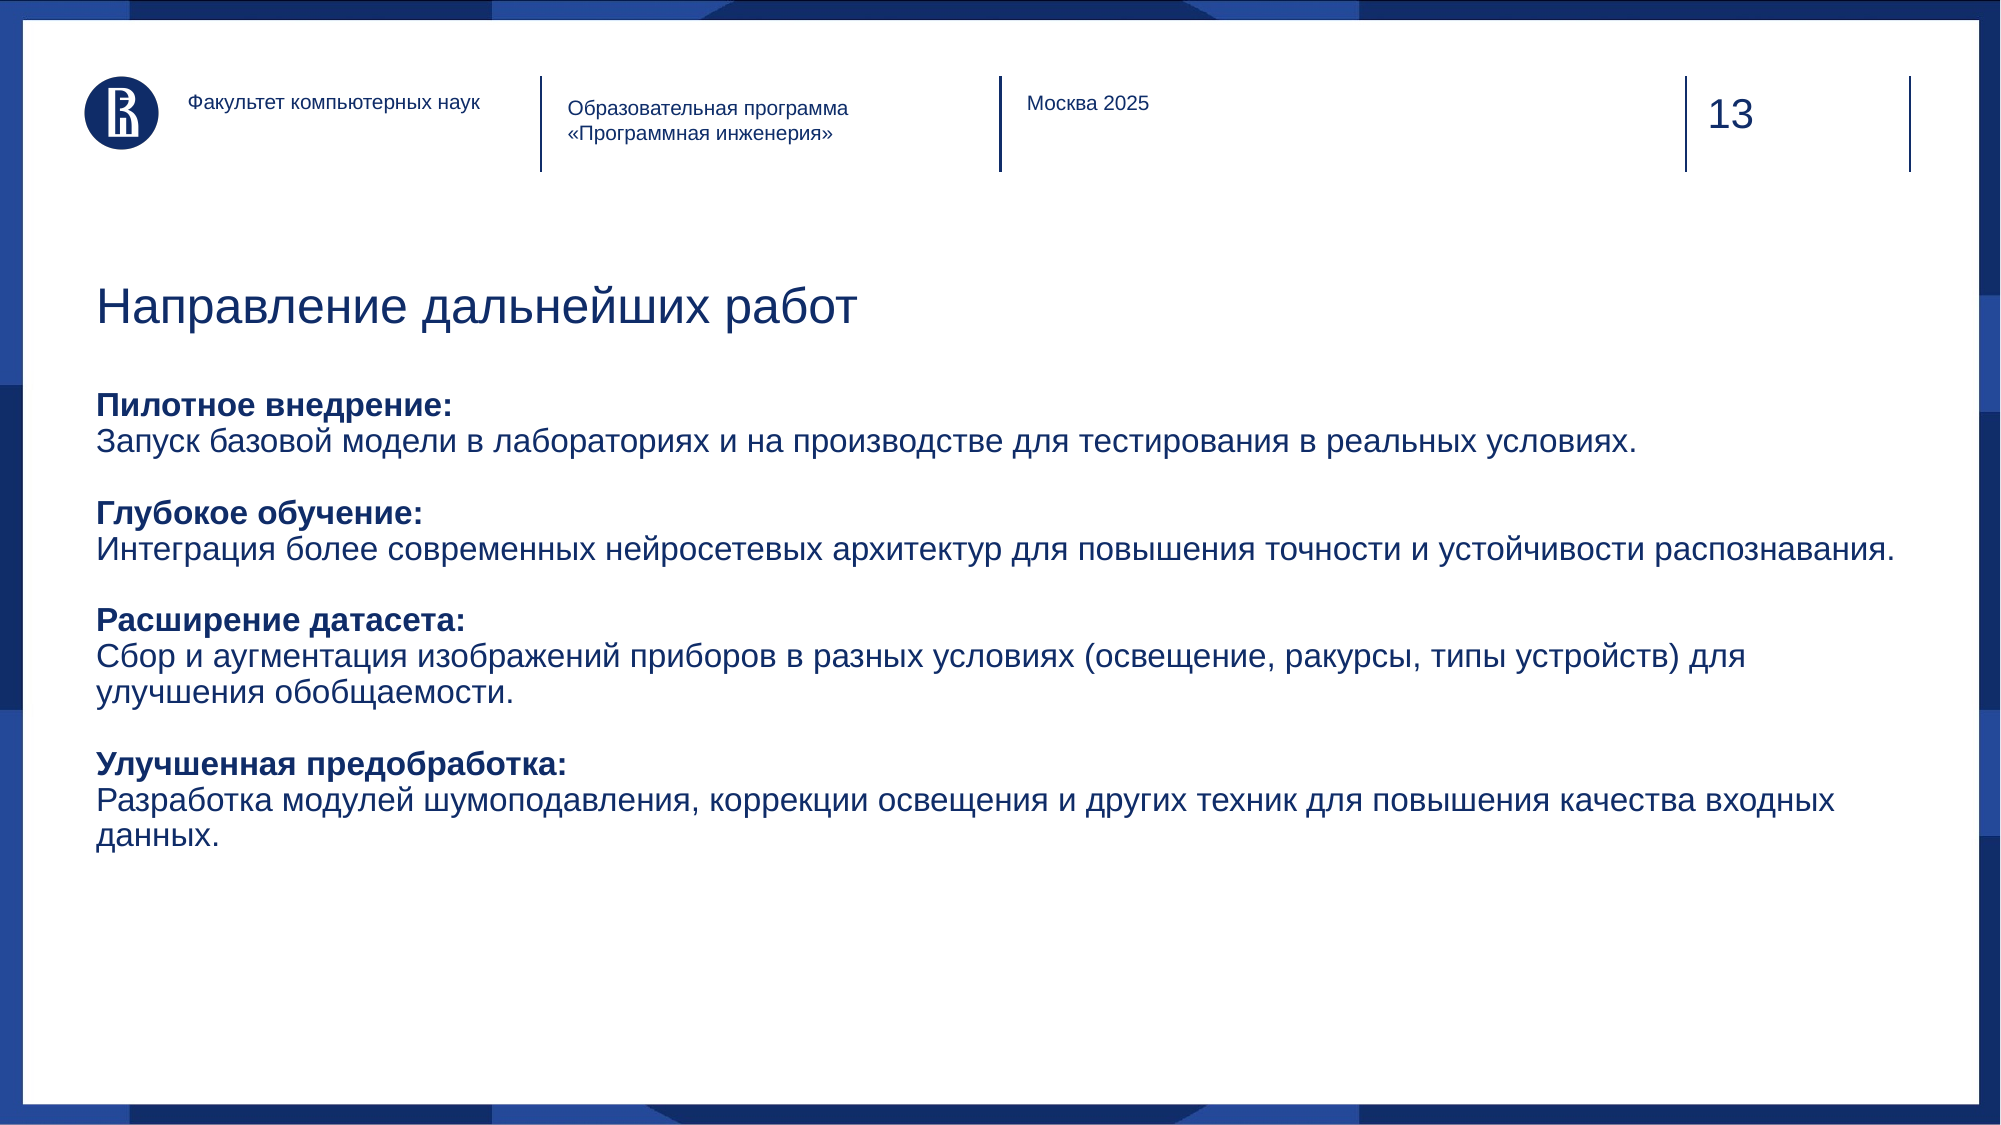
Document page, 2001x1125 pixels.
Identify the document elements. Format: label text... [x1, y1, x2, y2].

list Москва 2025 [1026, 90, 1367, 157]
picture [0, 0, 2001, 1125]
list Образовательная программа «Программная инженерия» [567, 90, 907, 157]
list Направление дальнейших работ Пилотное внедрение: Запуск базовой модели в лабораториях и на производстве для тестирования в реальных условиях. Глубокое обучение: Интеграция более современных нейросетевых архитектур для повышения точности и устойчивости распознавания. Расширение датасета: Сбор и аугментация изображений приборов в разных условиях (освещение, ракурсы, типы устройств) для улучшения обобщаемости. Улучшенная предобработка: Разработка модулей шумоподавления, коррекции освещения и других техник для повышения качества входных данных. [96, 280, 1910, 1050]
list Факультет компьютерных наук [187, 88, 500, 157]
